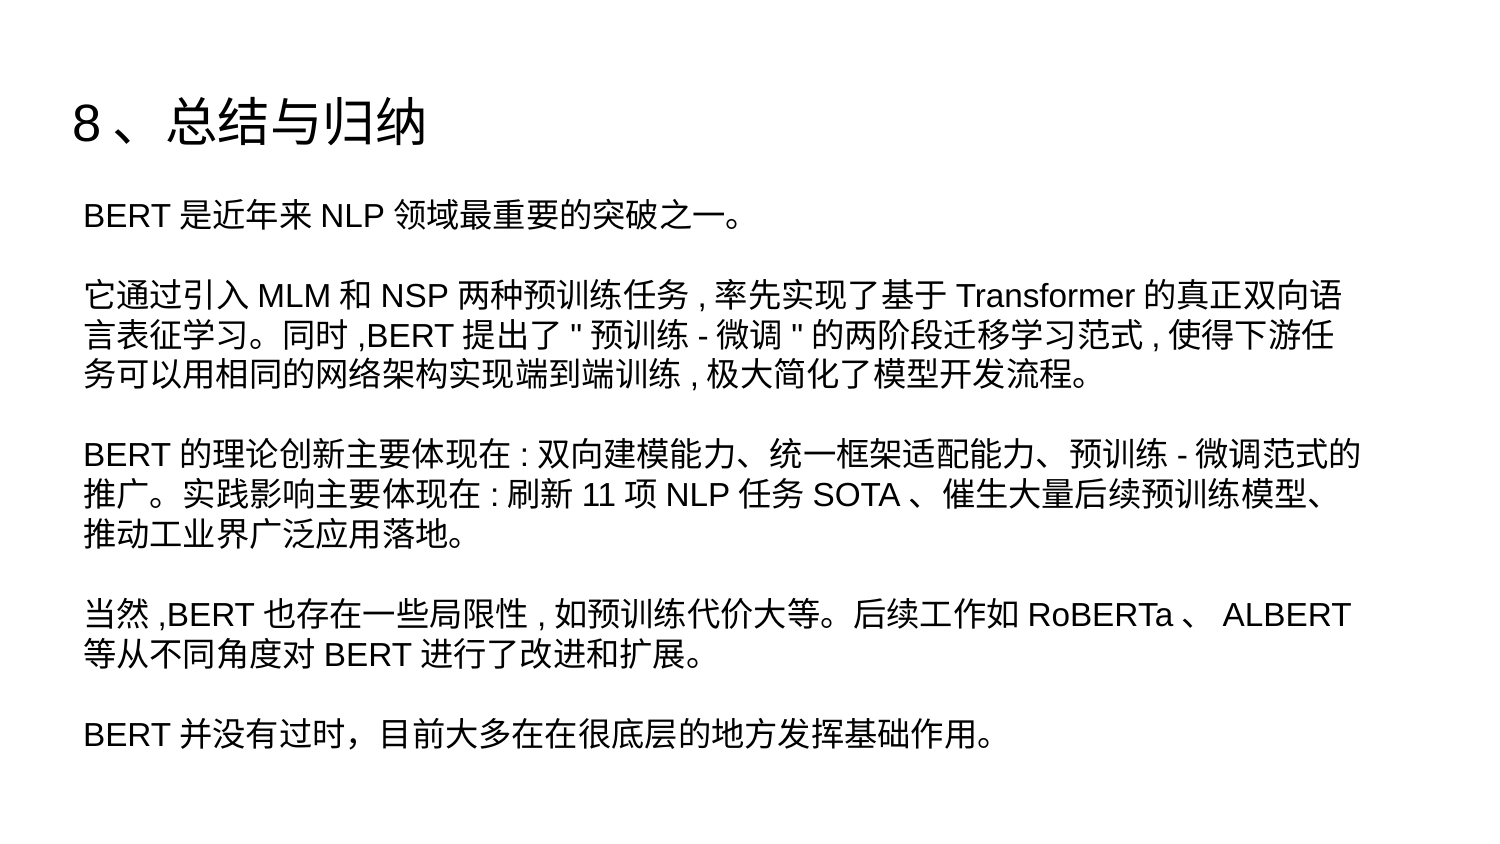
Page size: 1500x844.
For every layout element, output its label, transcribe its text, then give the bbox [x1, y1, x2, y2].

list BERT是近年来NLP领域最重要的突破之一。 它通过引入MLM和NSP两种预训练任务,率先实现了基于Transformer的真正双向语言表征学习。同时,BERT提出了"预训练-微调"的两阶段迁移学习范式,使得下游任务可以用相同的网络架构实现端到端训练,极大简化了模型开发流程。 BERT的理论创新主要体现在:双向建模能力、统一框架适配能力、预训练-微调范式的推广。实践影响主要体现在:刷新11项NLP任务SOTA、催生大量后续预训练模型、推动工业界广泛应用落地。 当然,BERT也存在一些局限性,如预训练代价大等。后续工作如RoBERTa、ALBERT等从不同角度对BERT进行了改进和扩展。 BERT并没有过时，目前大多在在很底层的地方发挥基础作用。 [68, 178, 1381, 809]
title 8、总结与归纳 [57, 74, 462, 169]
